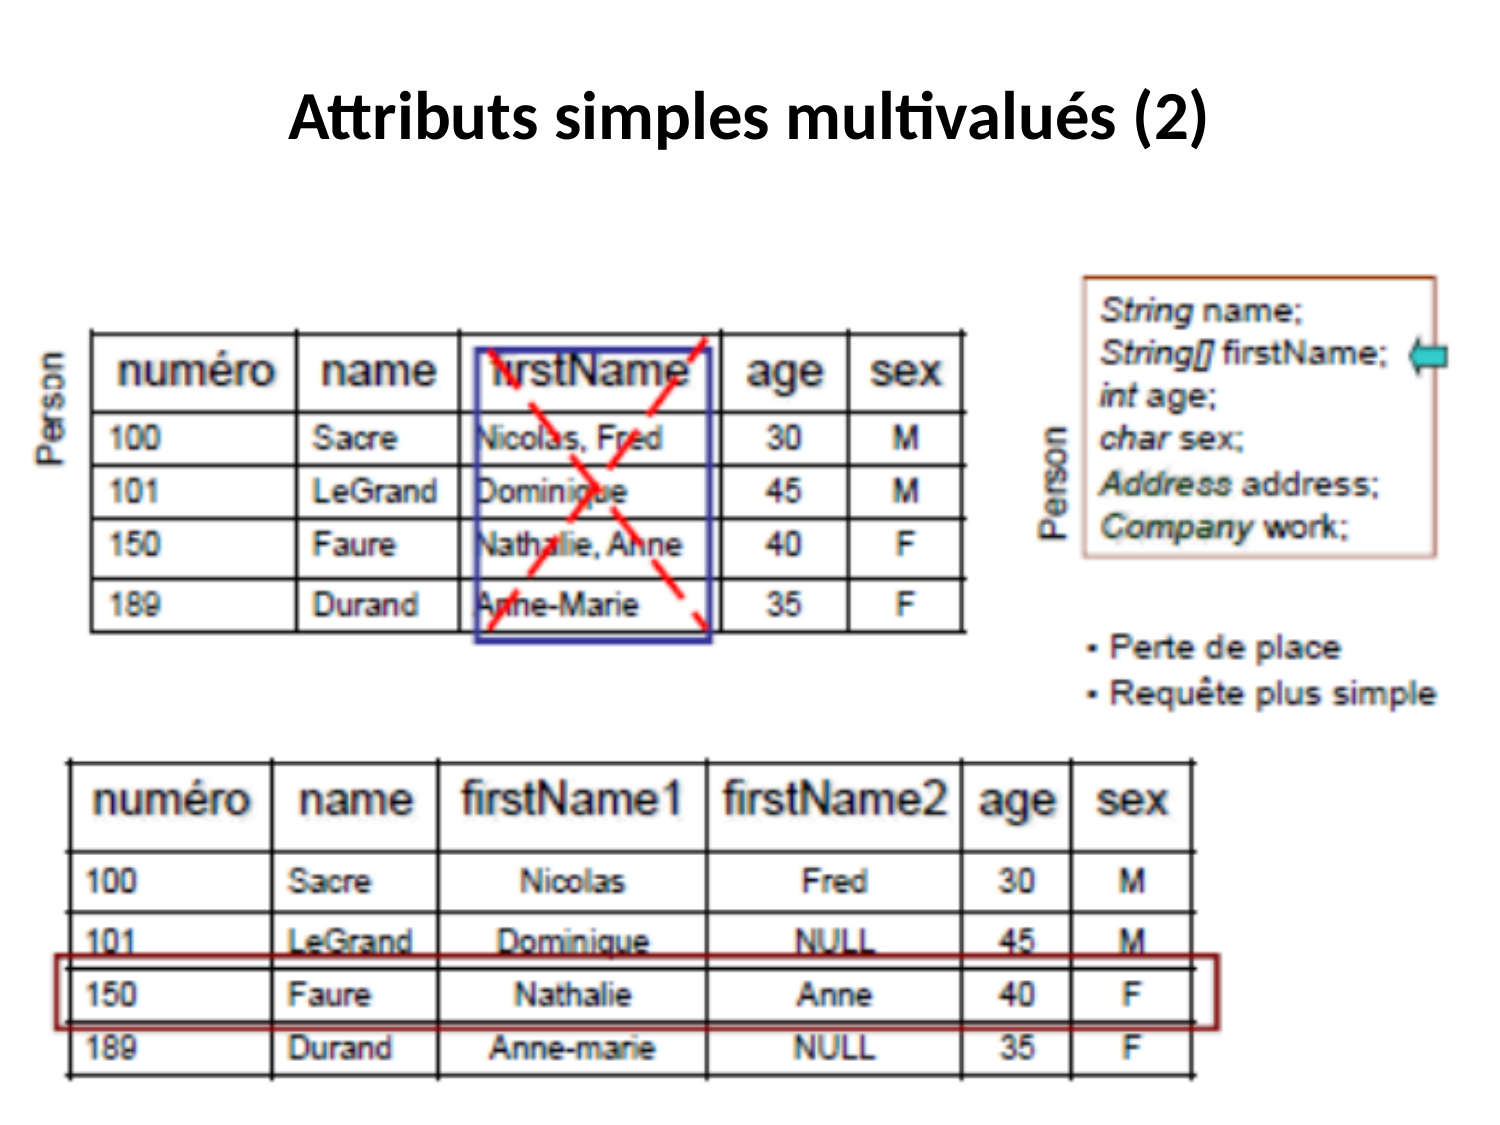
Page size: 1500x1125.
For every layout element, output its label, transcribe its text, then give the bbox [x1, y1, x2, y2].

title Attributs simples multivalués (2) [103, 59, 1397, 175]
picture [17, 266, 1483, 1103]
